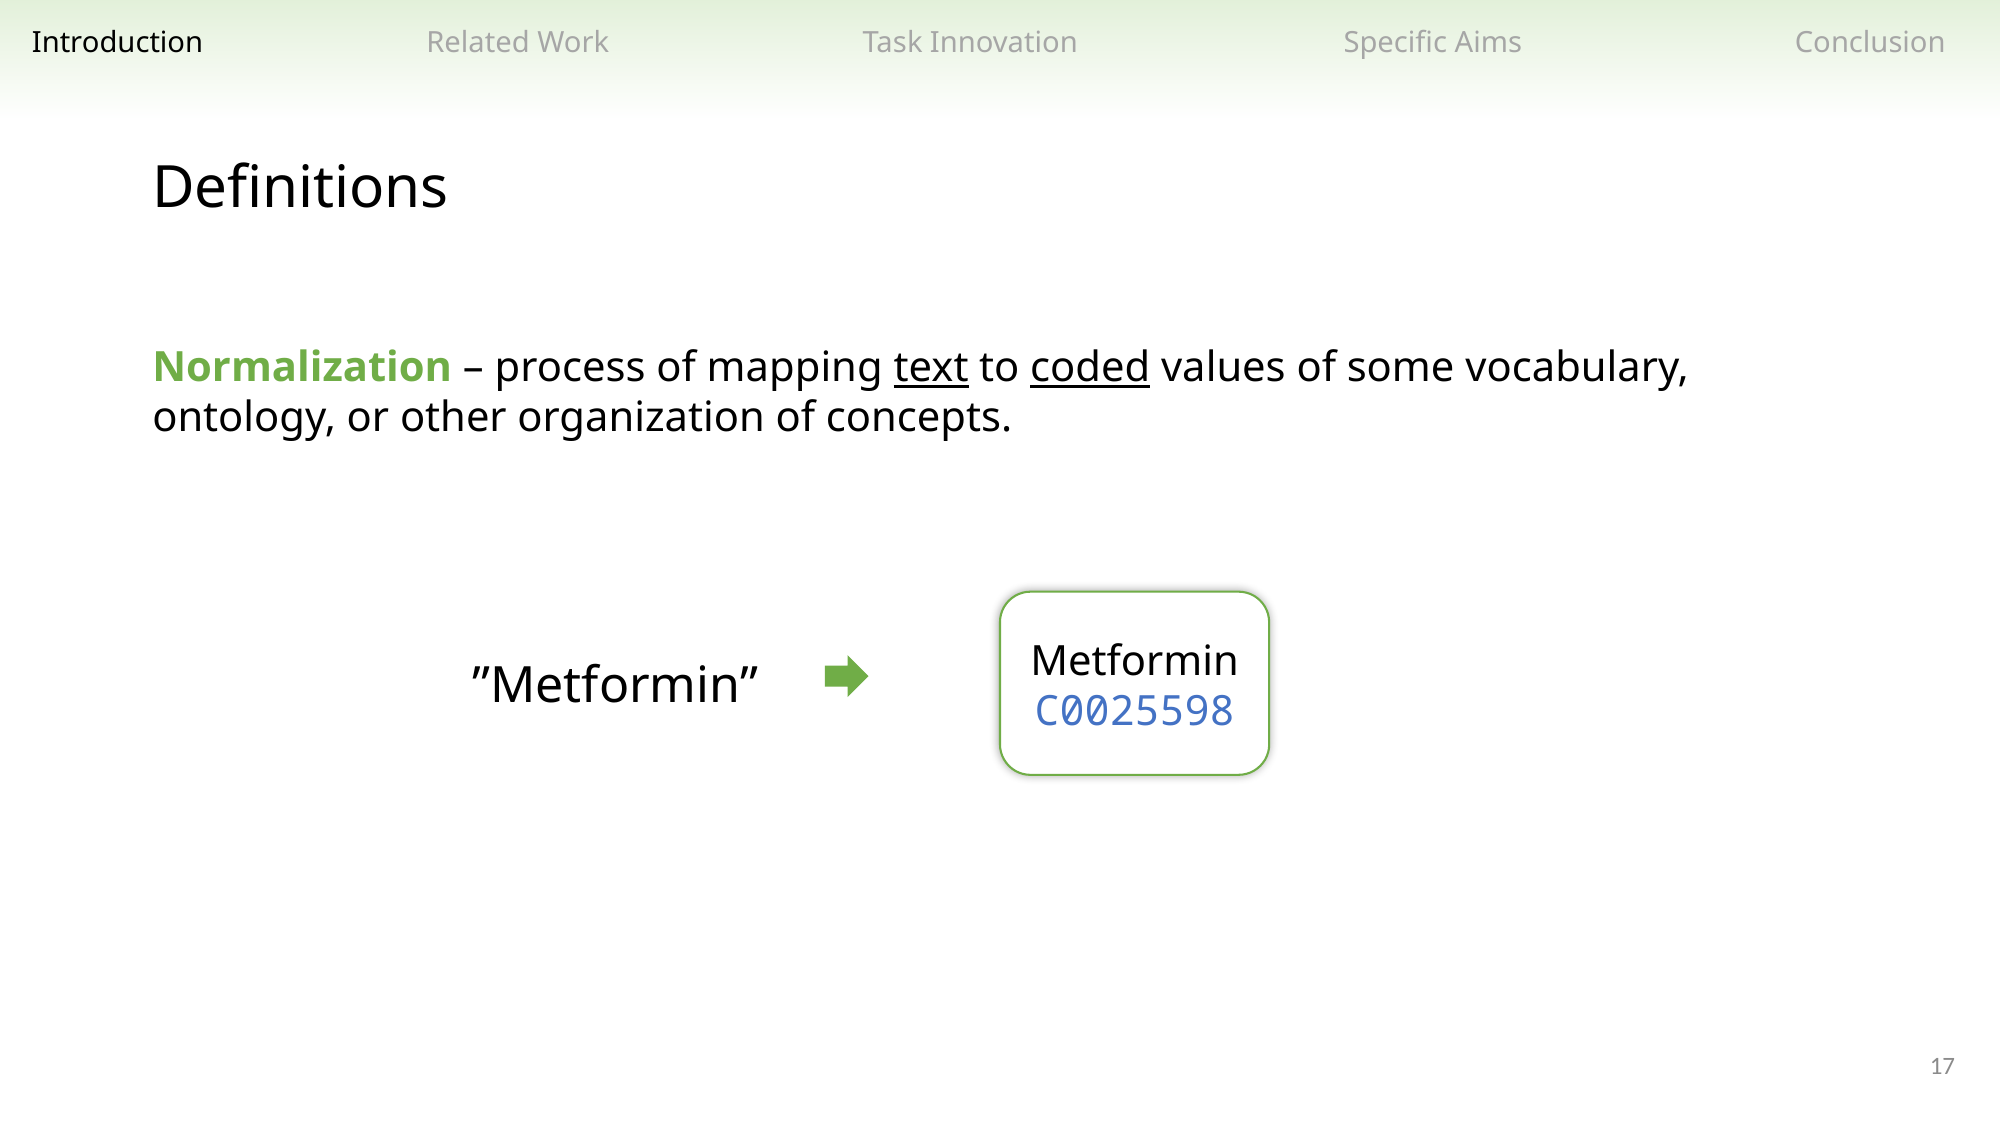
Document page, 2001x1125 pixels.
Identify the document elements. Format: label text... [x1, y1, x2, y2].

text_box ”Metformin” [457, 645, 782, 721]
text_box Normalization – process of mapping text to coded values of some vocabulary, ontology, or other organization of concepts. [137, 332, 1737, 448]
text_box [823, 652, 871, 700]
text_box Definitions [137, 141, 619, 227]
text_box Metformin C0025598 [998, 590, 1271, 776]
slide_number 17 [1520, 1035, 1971, 1096]
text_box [24, 15, 1958, 67]
